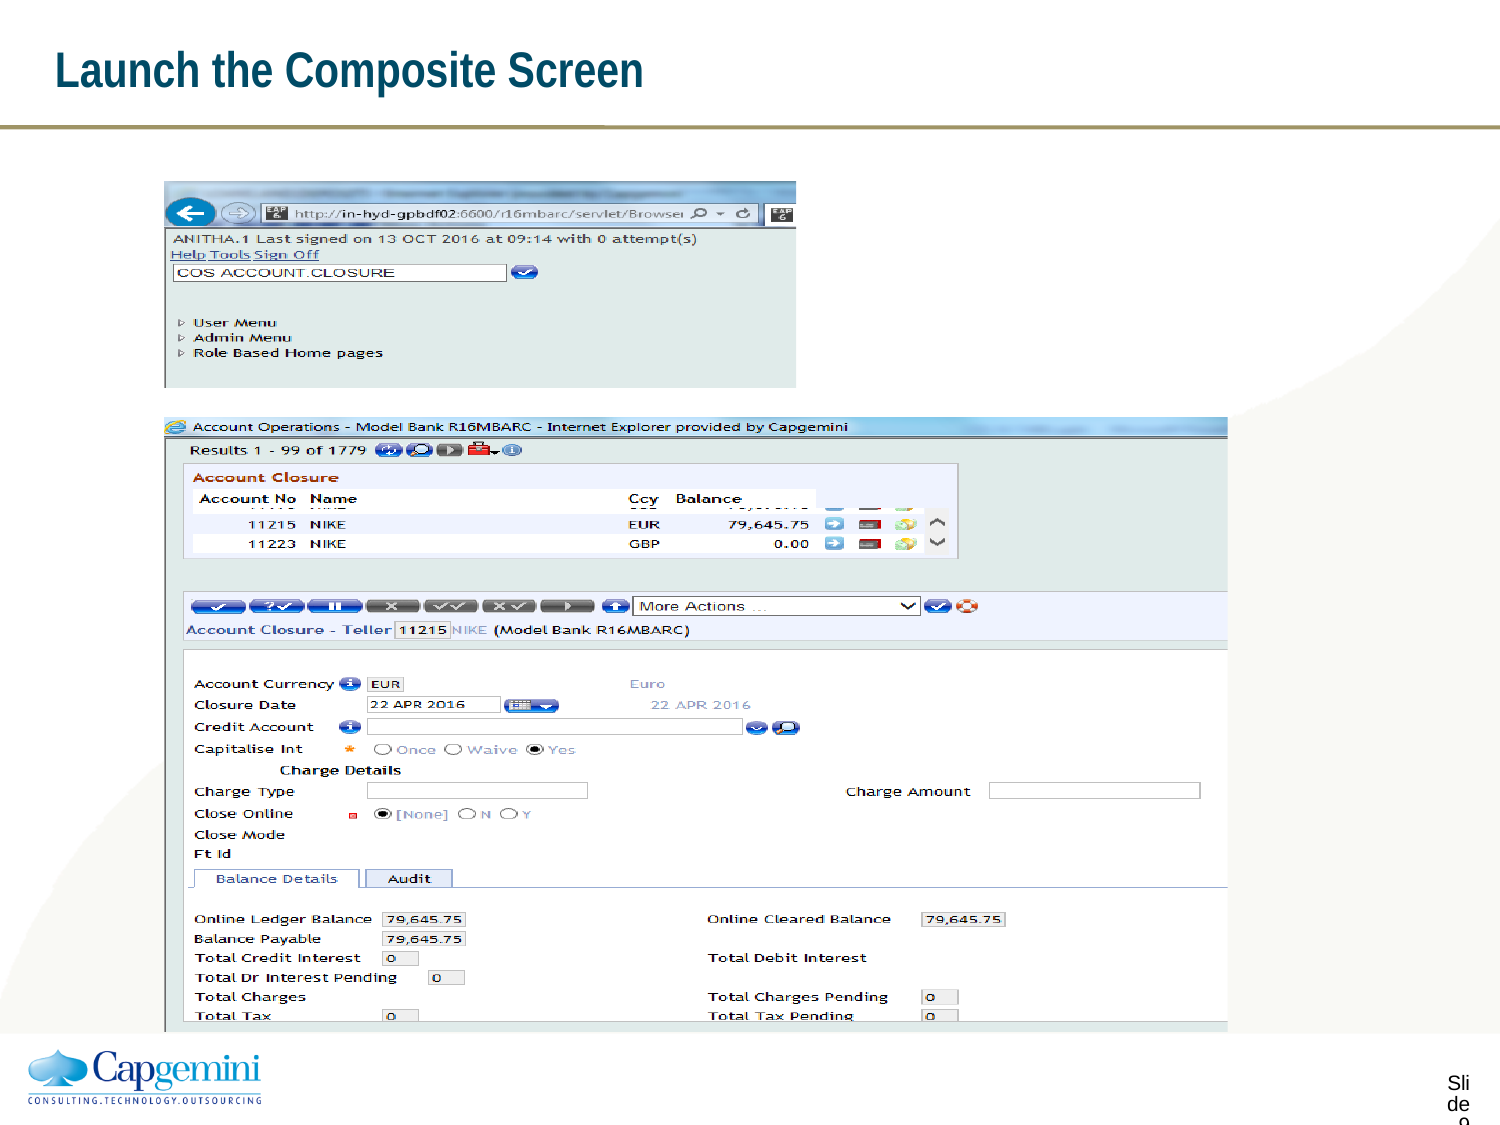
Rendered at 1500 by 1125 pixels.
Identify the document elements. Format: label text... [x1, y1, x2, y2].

title Launch the Composite Screen [39, 22, 1470, 113]
slide_number Slide 8 [1438, 1094, 1478, 1117]
picture [0, 130, 1500, 1125]
picture [0, 0, 1500, 125]
